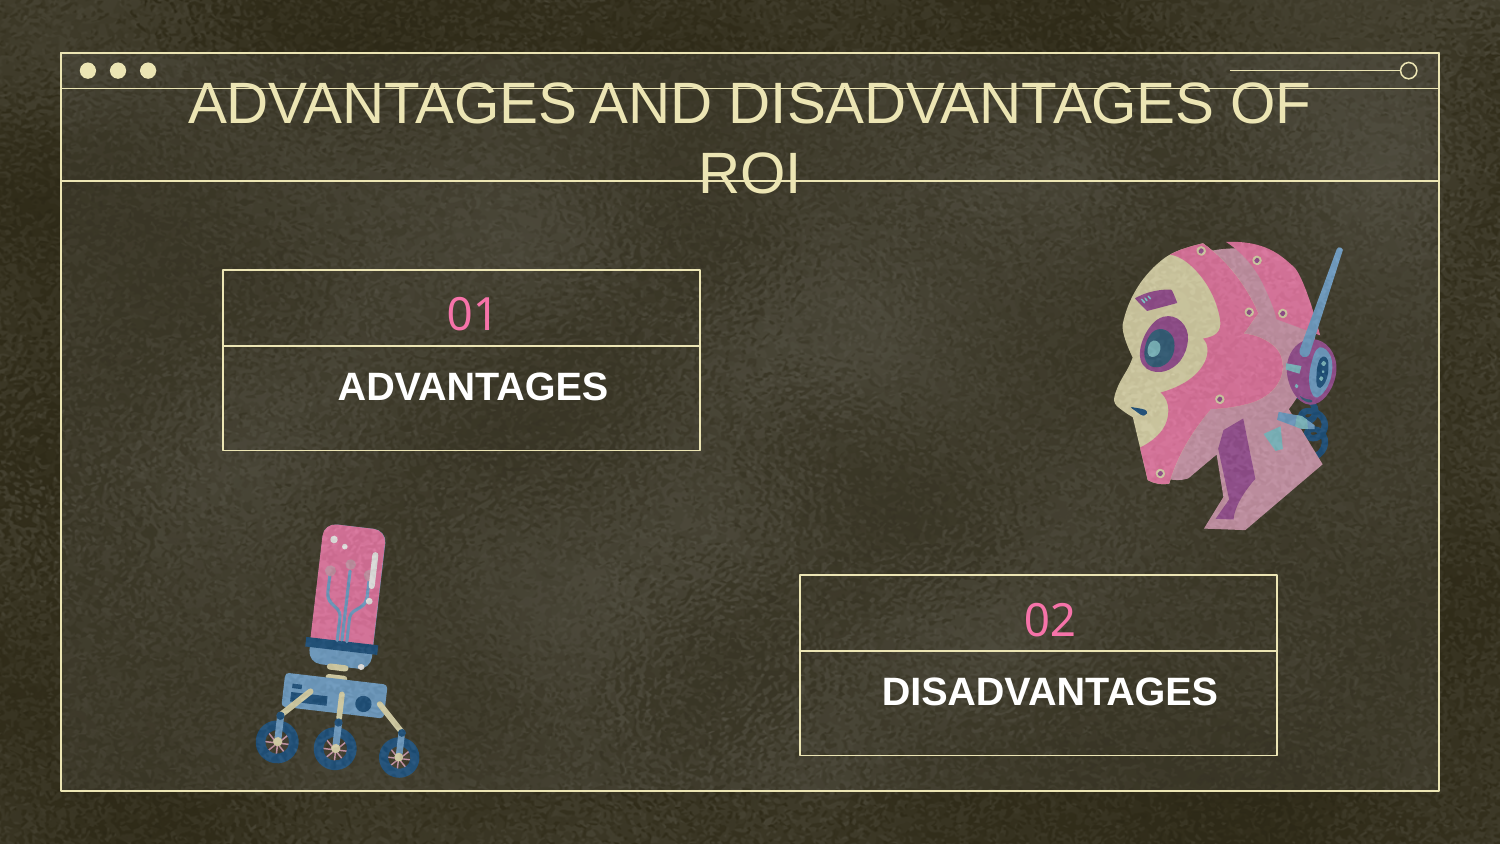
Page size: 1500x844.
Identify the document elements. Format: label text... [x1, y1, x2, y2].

subtitle ADVANTAGES [222, 345, 701, 451]
title ADVANTAGES AND DISADVANTAGES OF ROI [118, 88, 1382, 182]
subtitle 02 [799, 574, 1278, 650]
subtitle 01 [222, 269, 701, 345]
subtitle DISADVANTAGES [799, 650, 1278, 756]
